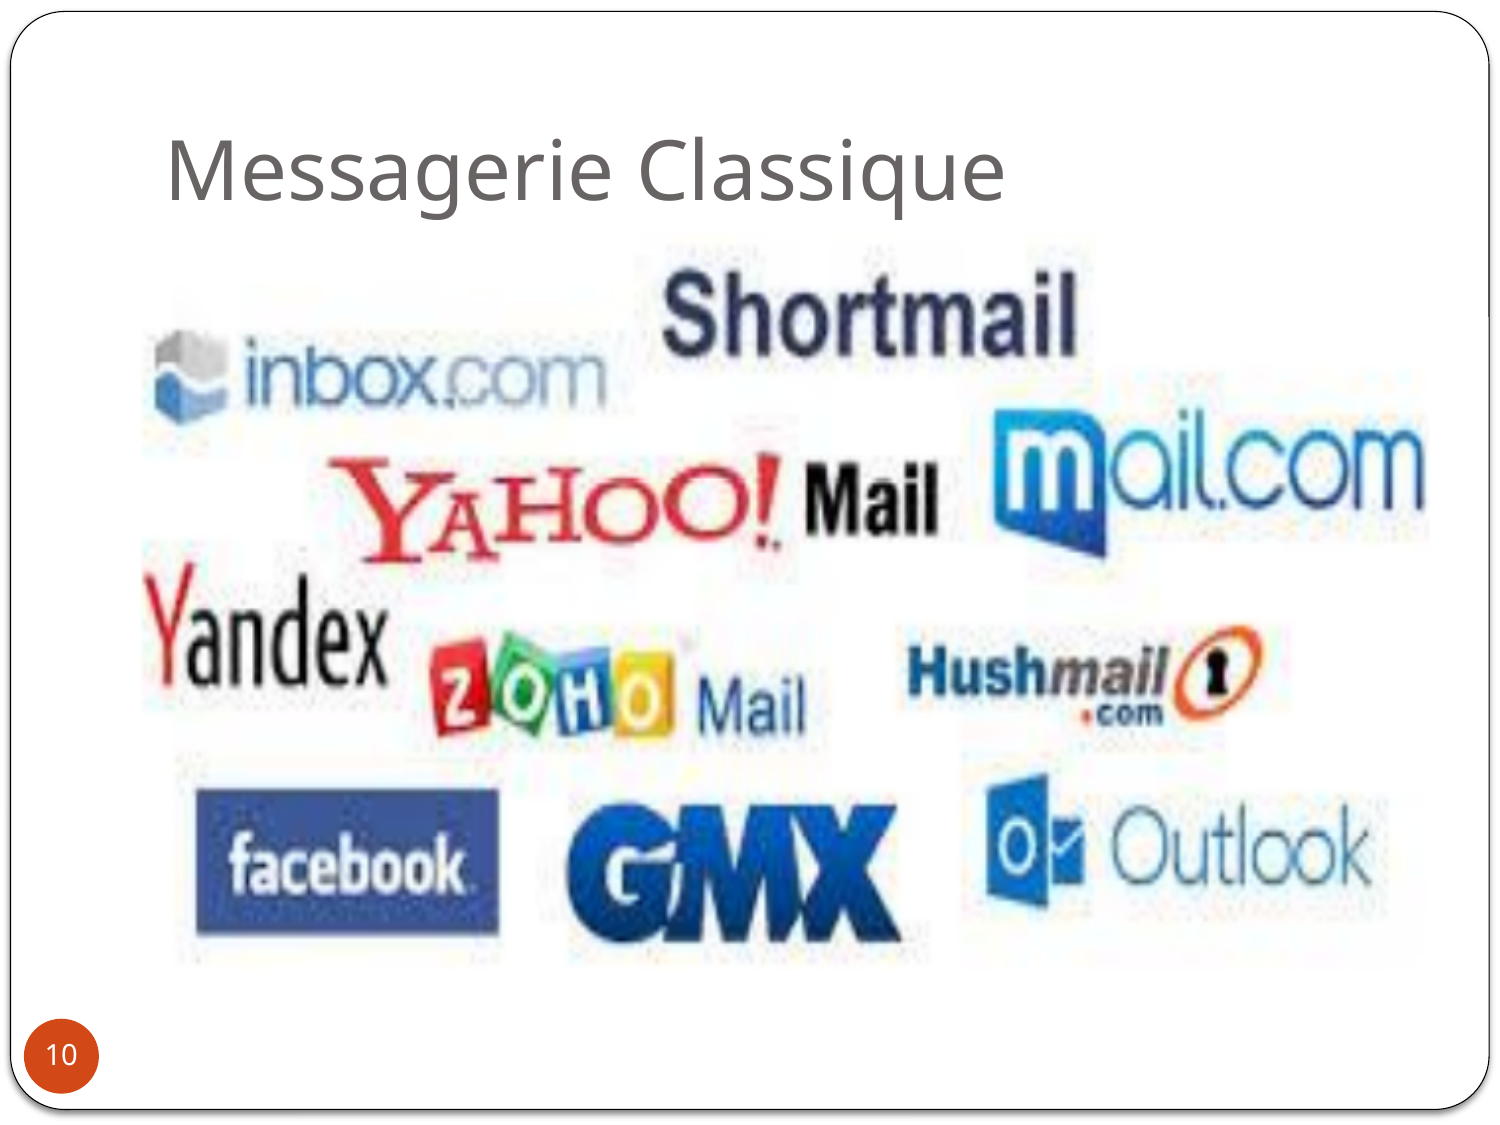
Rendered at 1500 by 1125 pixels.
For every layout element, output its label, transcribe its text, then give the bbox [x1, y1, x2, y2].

slide_number 10 [23, 1018, 99, 1094]
title Messagerie Classique [150, 45, 1425, 232]
picture [140, 234, 1430, 985]
